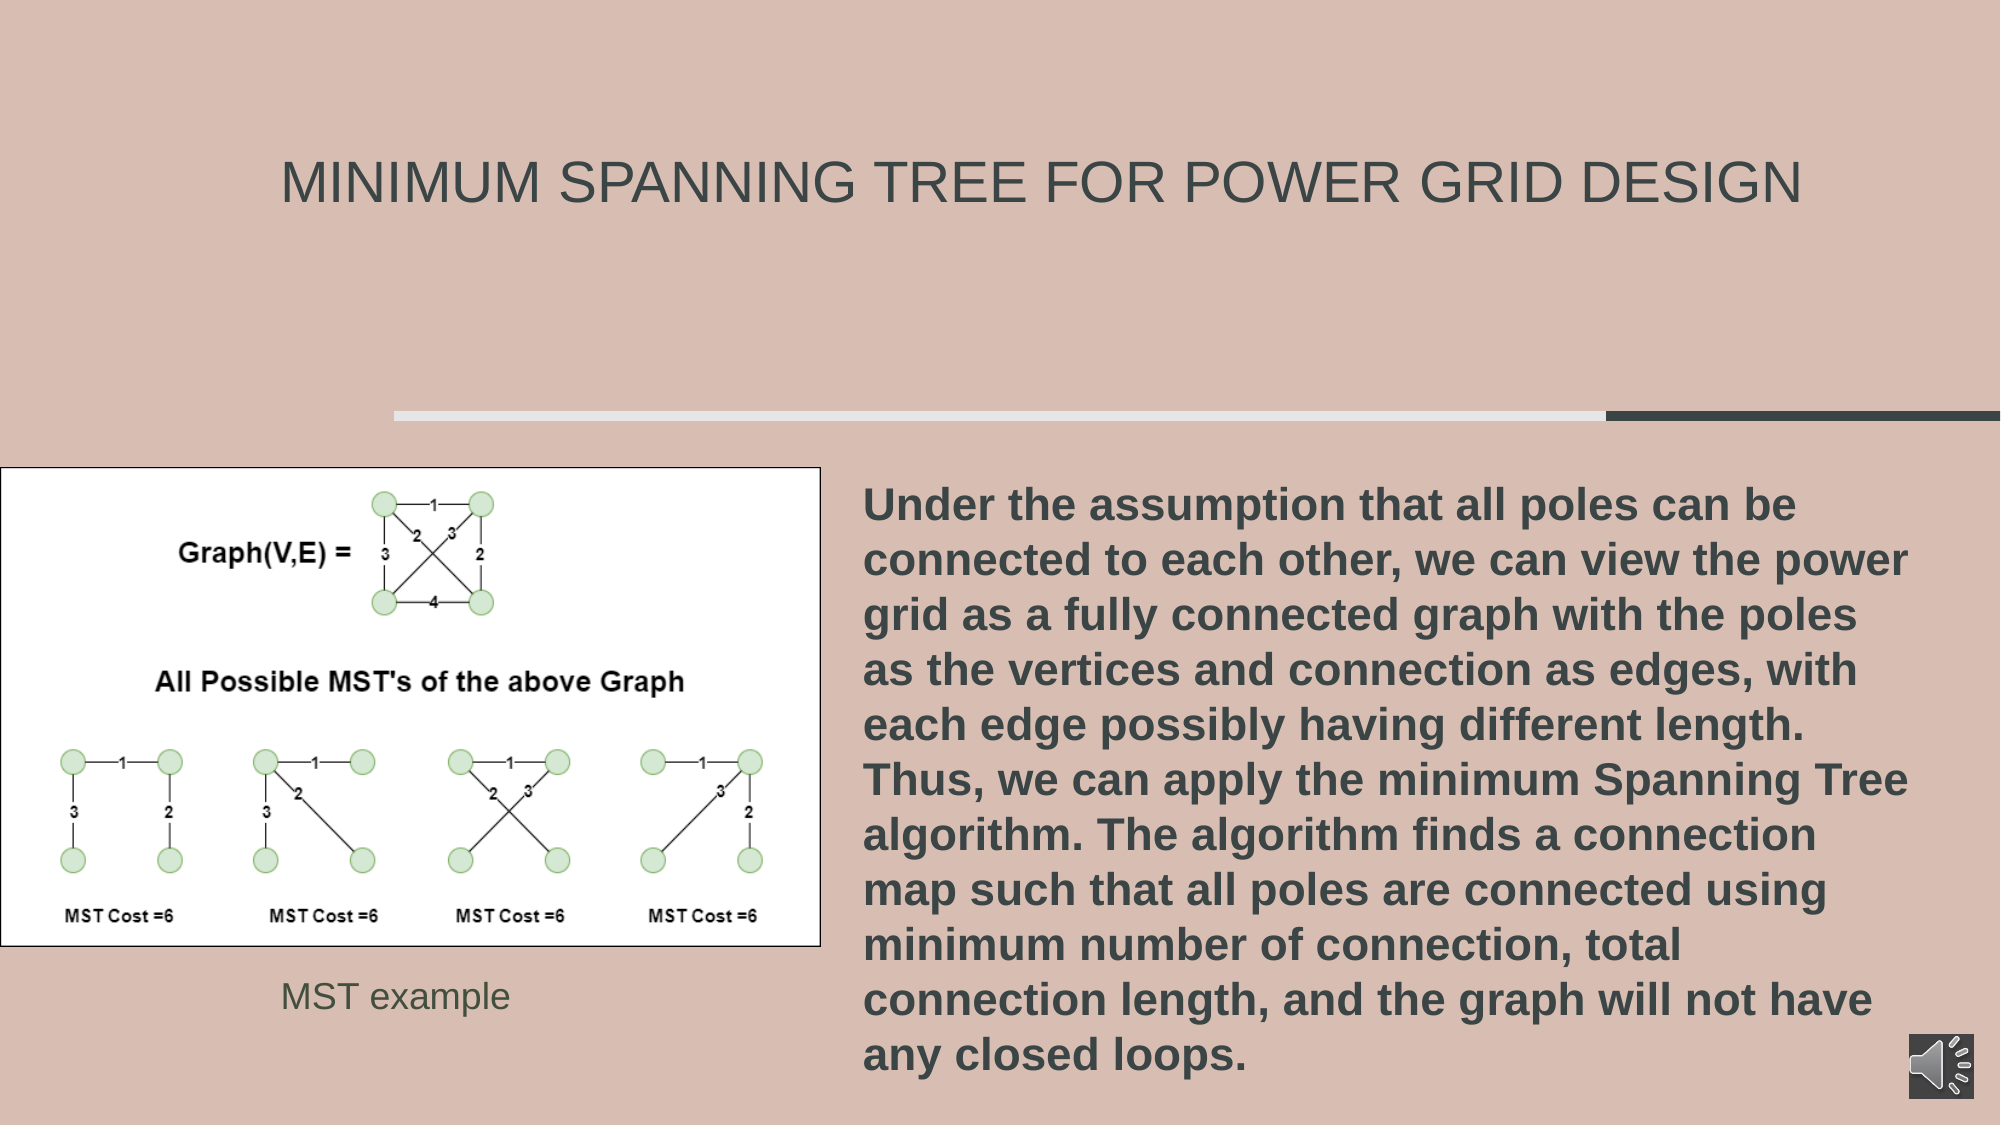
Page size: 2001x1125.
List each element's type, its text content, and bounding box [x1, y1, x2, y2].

text_box MST example [265, 964, 541, 1025]
list Under the assumption that all poles can be connected to each other, we can view the power grid as a fully connected graph with the poles as the vertices and connection as edges, with each edge possibly having different length. Thus, we can apply the minimum Spanning Tree algorithm. The algorithm finds a connection map such that all poles are connected using minimum number of connection, total connection length, and the graph will not have any closed loops. [847, 467, 1931, 1026]
picture [1908, 1033, 1975, 1100]
picture [0, 467, 821, 947]
title Minimum Spanning tree For power grid design [265, 150, 1850, 266]
